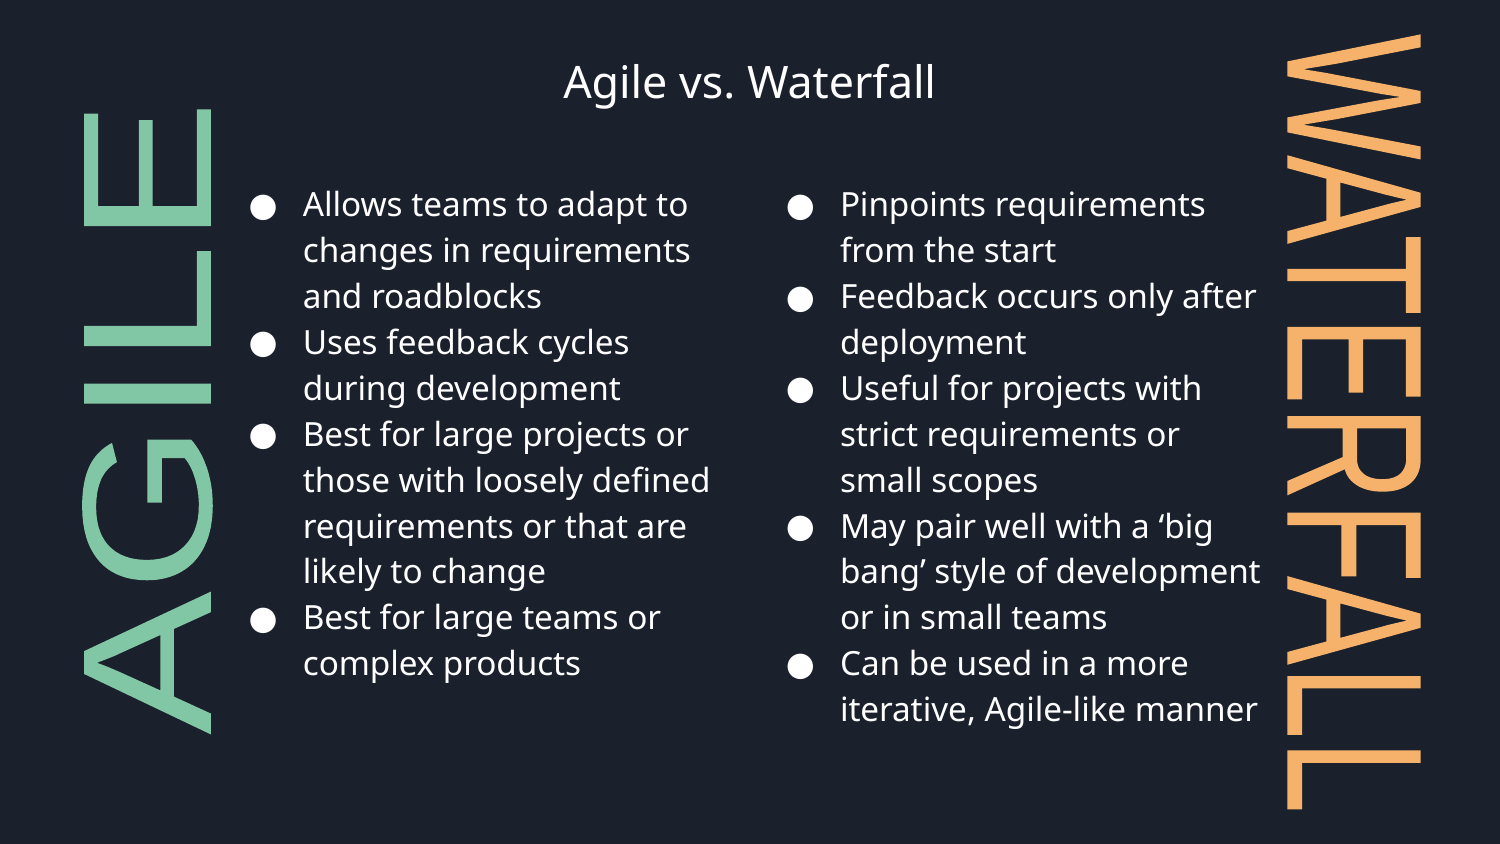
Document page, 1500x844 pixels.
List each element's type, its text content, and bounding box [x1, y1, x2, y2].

list Pinpoints requirements from the start Feedback occurs only after deployment Useful for projects with strict requirements or small scopes May pair well with a ‘big bang’ style of development or in small teams Can be used in a more iterative, Agile-like manner [750, 162, 1288, 766]
list Allows teams to adapt to changes in requirements and roadblocks Uses feedback cycles during development Best for large projects or those with loosely defined requirements or that are likely to change Best for large teams or complex products [212, 162, 750, 766]
title Agile vs. Waterfall [172, 38, 1328, 123]
